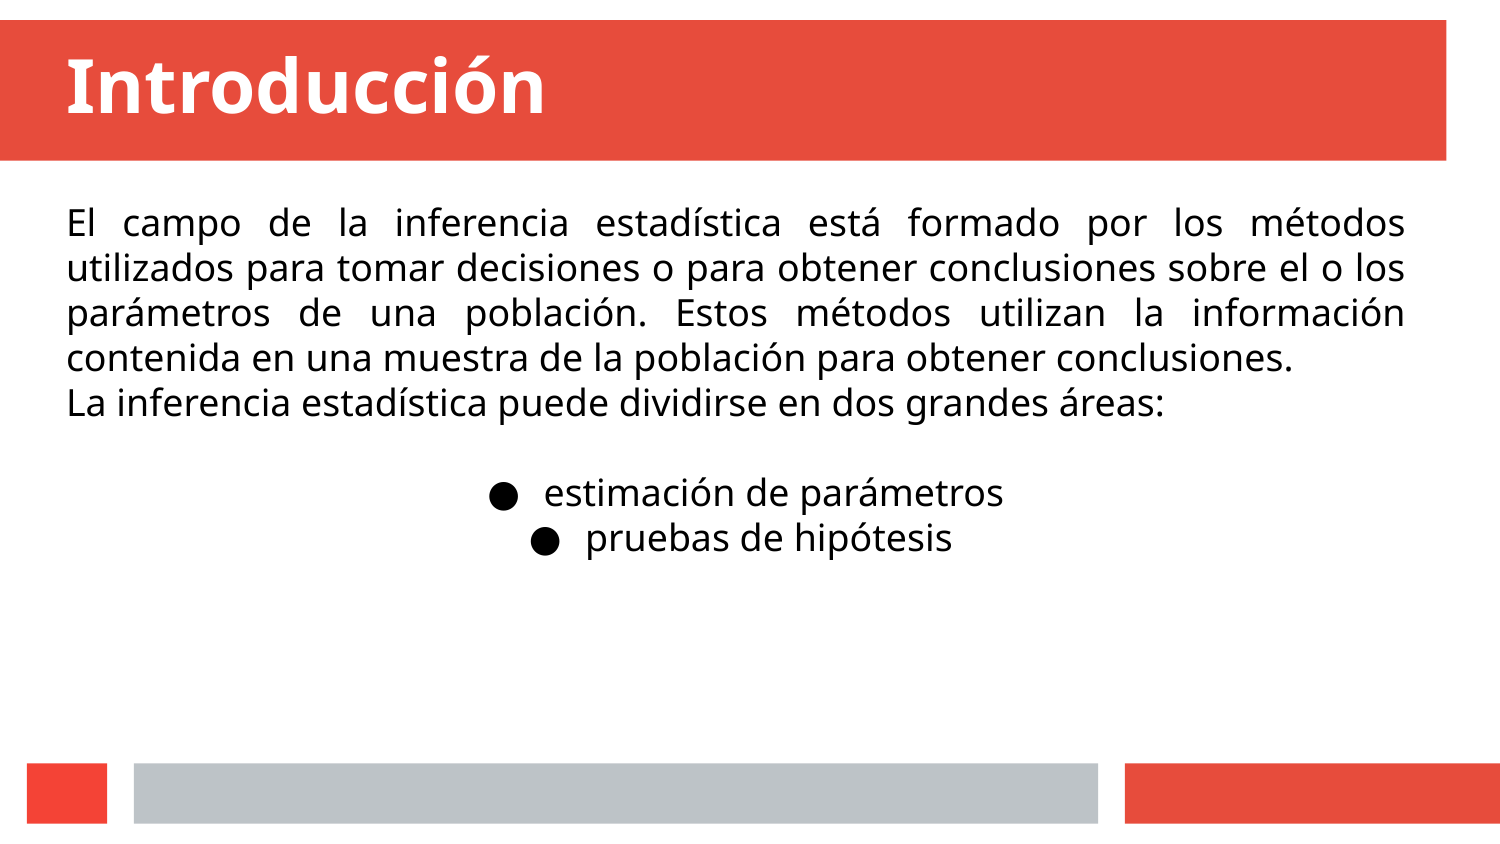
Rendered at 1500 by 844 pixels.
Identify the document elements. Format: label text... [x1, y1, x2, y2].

subtitle El campo de la inferencia estadística está formado por los métodos utilizados para tomar decisiones o para obtener conclusiones sobre el o los parámetros de una población. Estos métodos utilizan la información contenida en una muestra de la población para obtener conclusiones. La inferencia estadística puede dividirse en dos grandes áreas: estimación de parámetros pruebas de hipótesis [53, 186, 1420, 710]
title Introducción [53, 40, 1447, 141]
